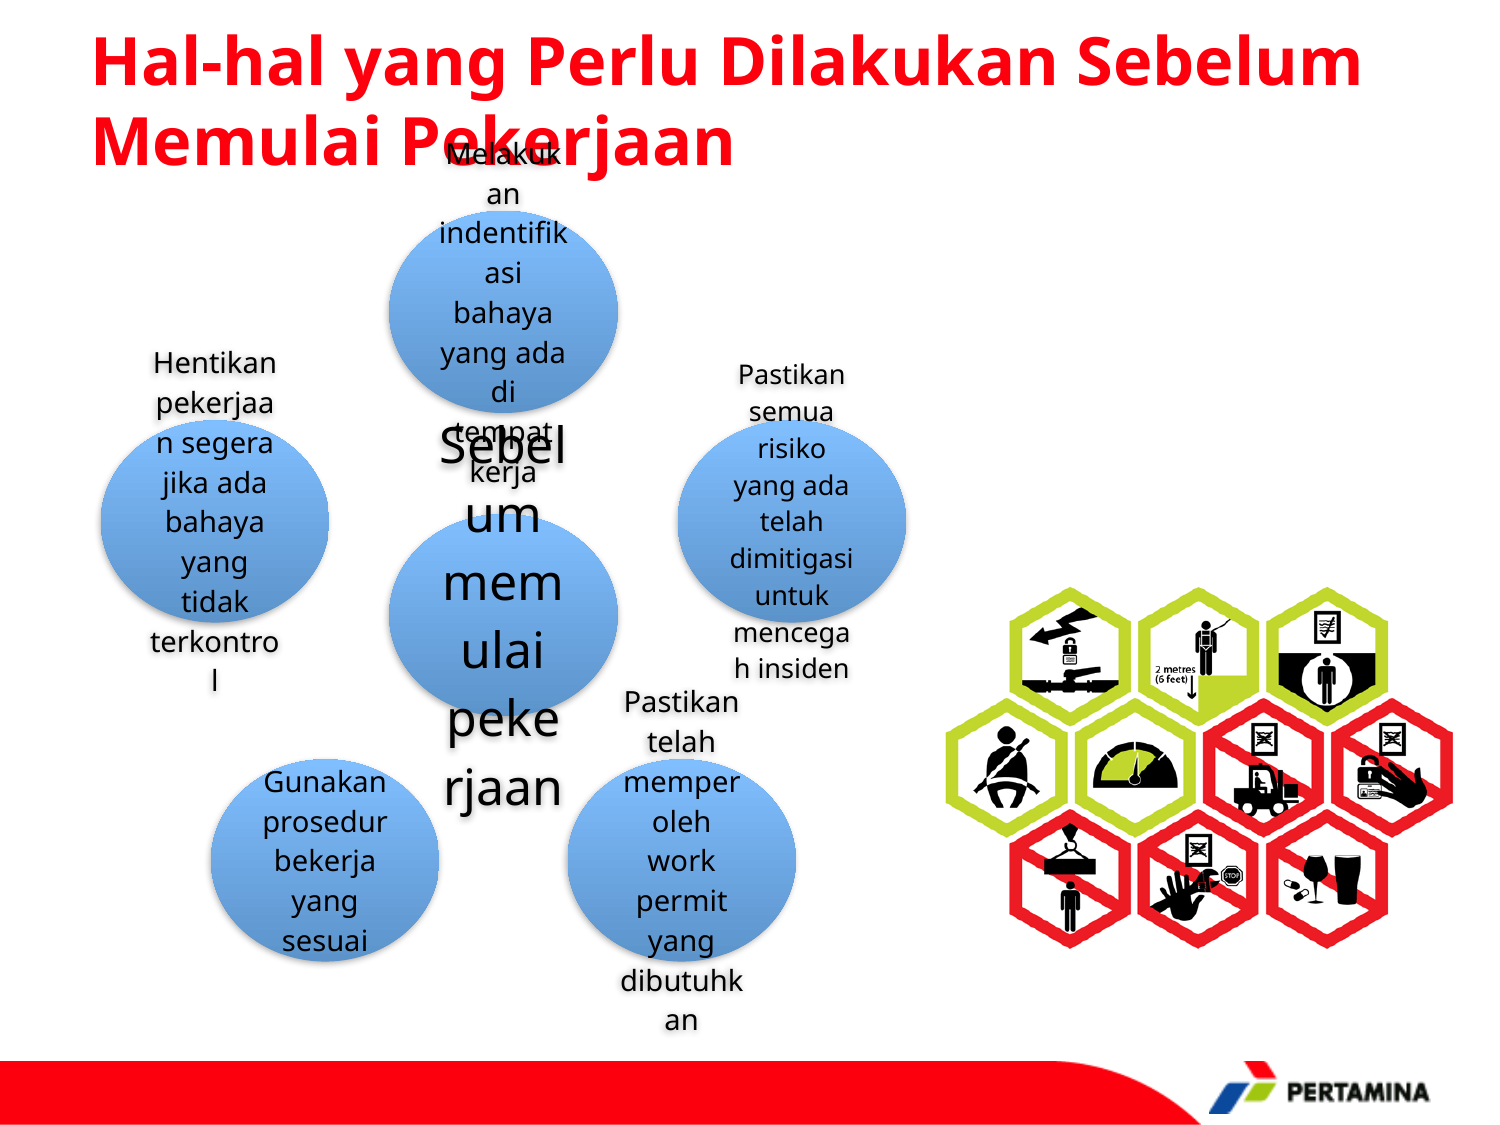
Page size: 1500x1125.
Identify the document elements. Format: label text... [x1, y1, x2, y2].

title Hal-hal yang Perlu Dilakukan Sebelum Memulai Pekerjaan [74, 11, 1455, 223]
picture [925, 562, 1473, 973]
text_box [46, 210, 961, 1020]
picture [1209, 1061, 1431, 1114]
picture [0, 1061, 1201, 1125]
